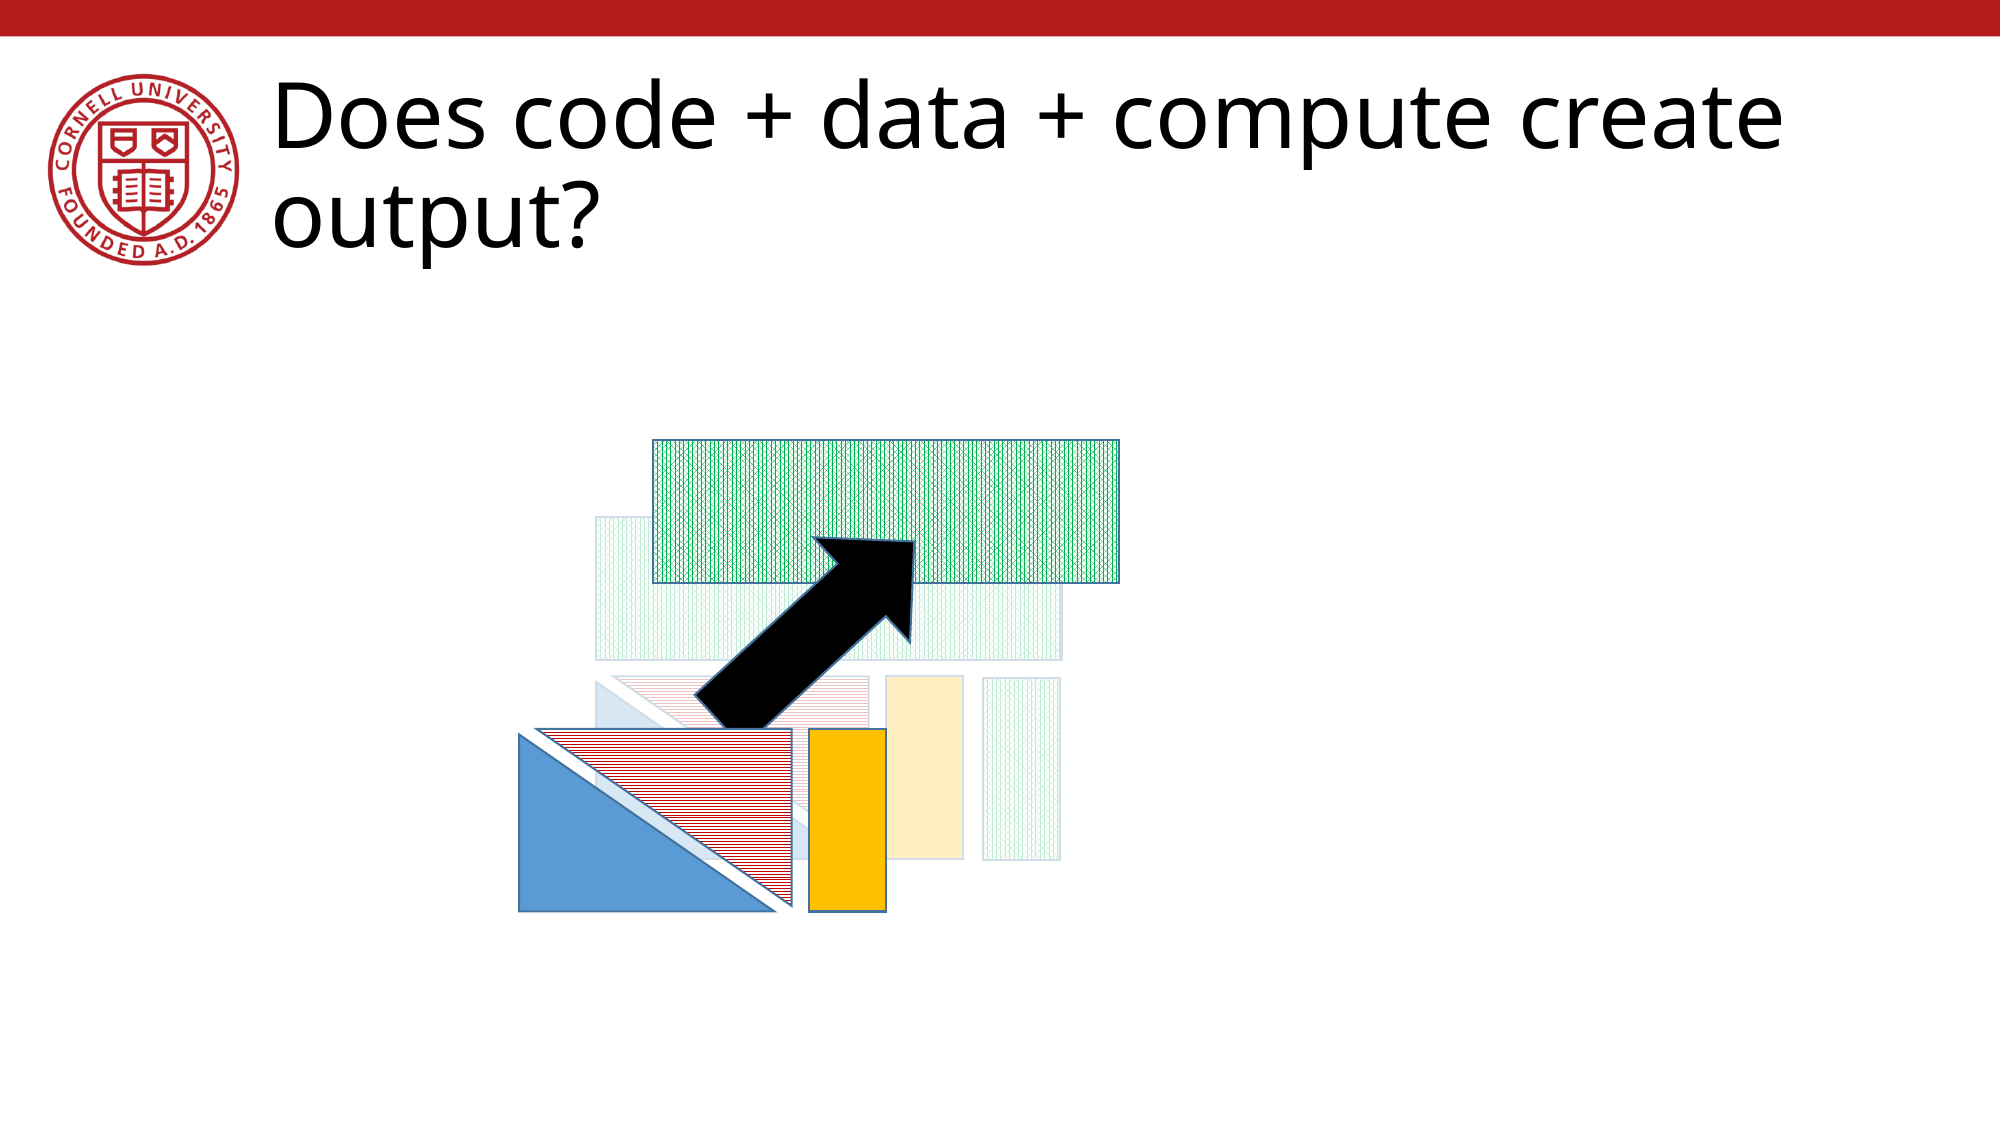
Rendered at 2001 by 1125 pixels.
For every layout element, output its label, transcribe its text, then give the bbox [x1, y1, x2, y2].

text_box [808, 873, 887, 913]
text_box [742, 873, 793, 908]
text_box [578, 502, 1081, 873]
text_box [533, 727, 578, 759]
picture [39, 65, 255, 274]
text_box [652, 439, 1120, 584]
title Does code + data + compute create output? [255, 59, 1860, 278]
text_box [518, 732, 778, 913]
